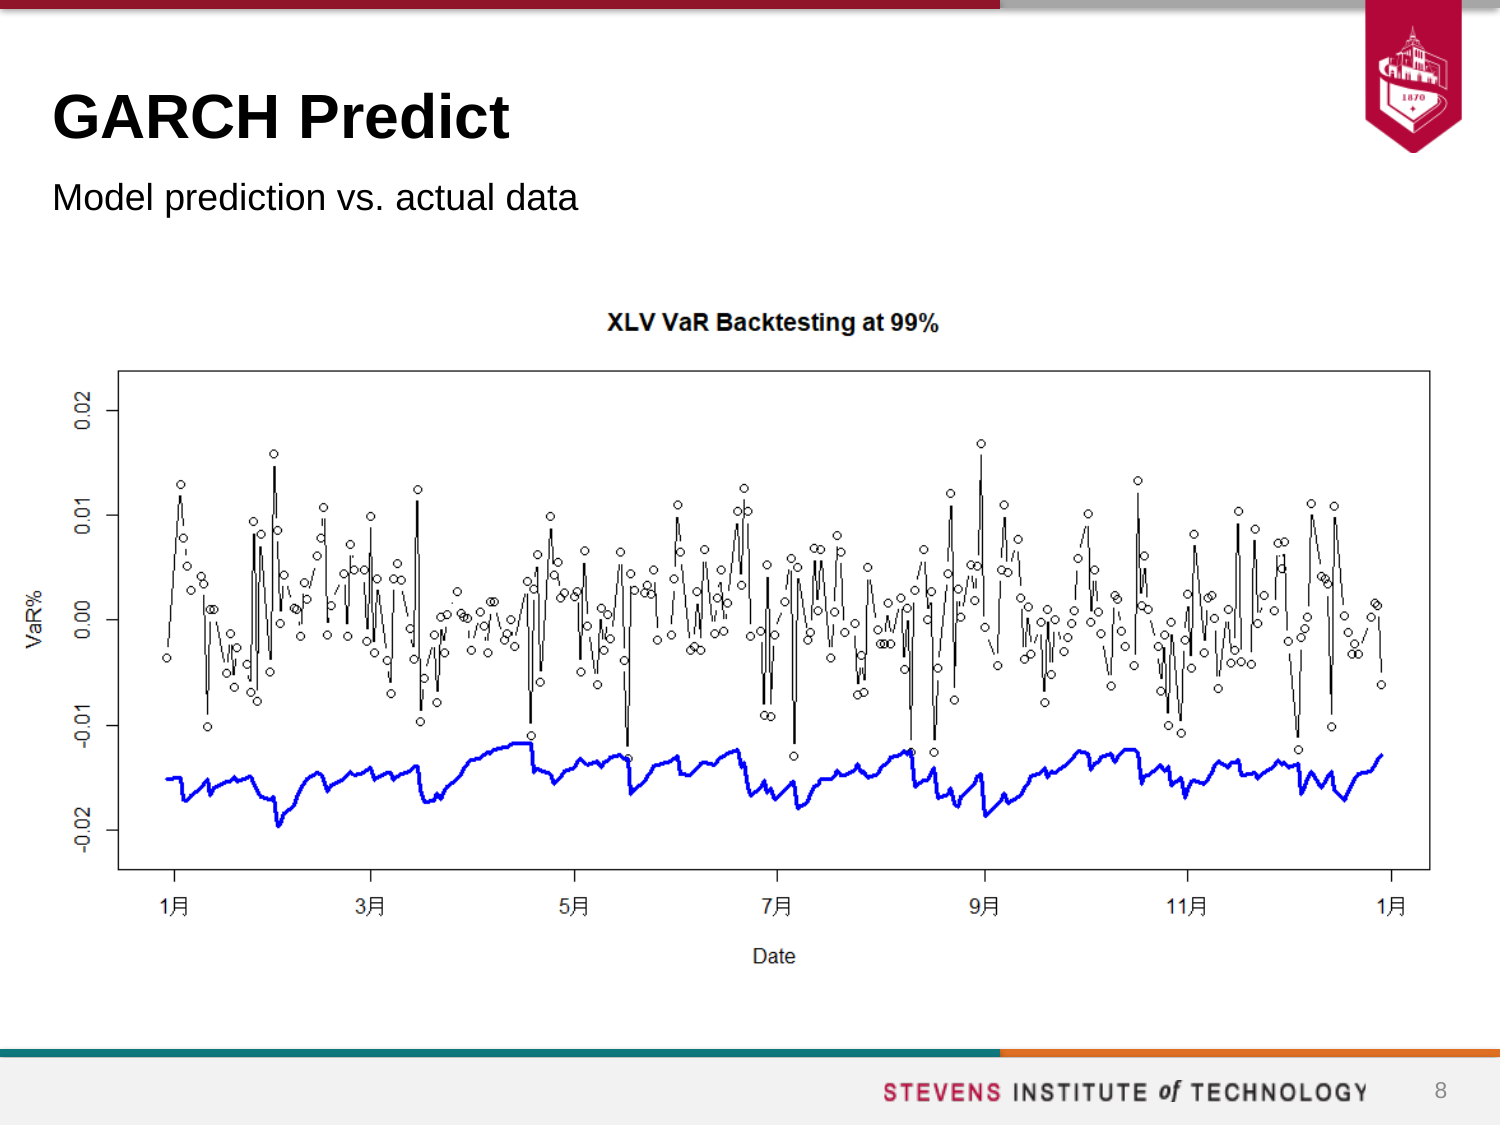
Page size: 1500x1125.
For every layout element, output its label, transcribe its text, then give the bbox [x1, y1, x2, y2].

list Model prediction vs. actual data [37, 165, 1463, 232]
picture [21, 280, 1479, 975]
title GARCH Predict [37, 68, 1236, 157]
slide_number 8 [1401, 1059, 1481, 1120]
